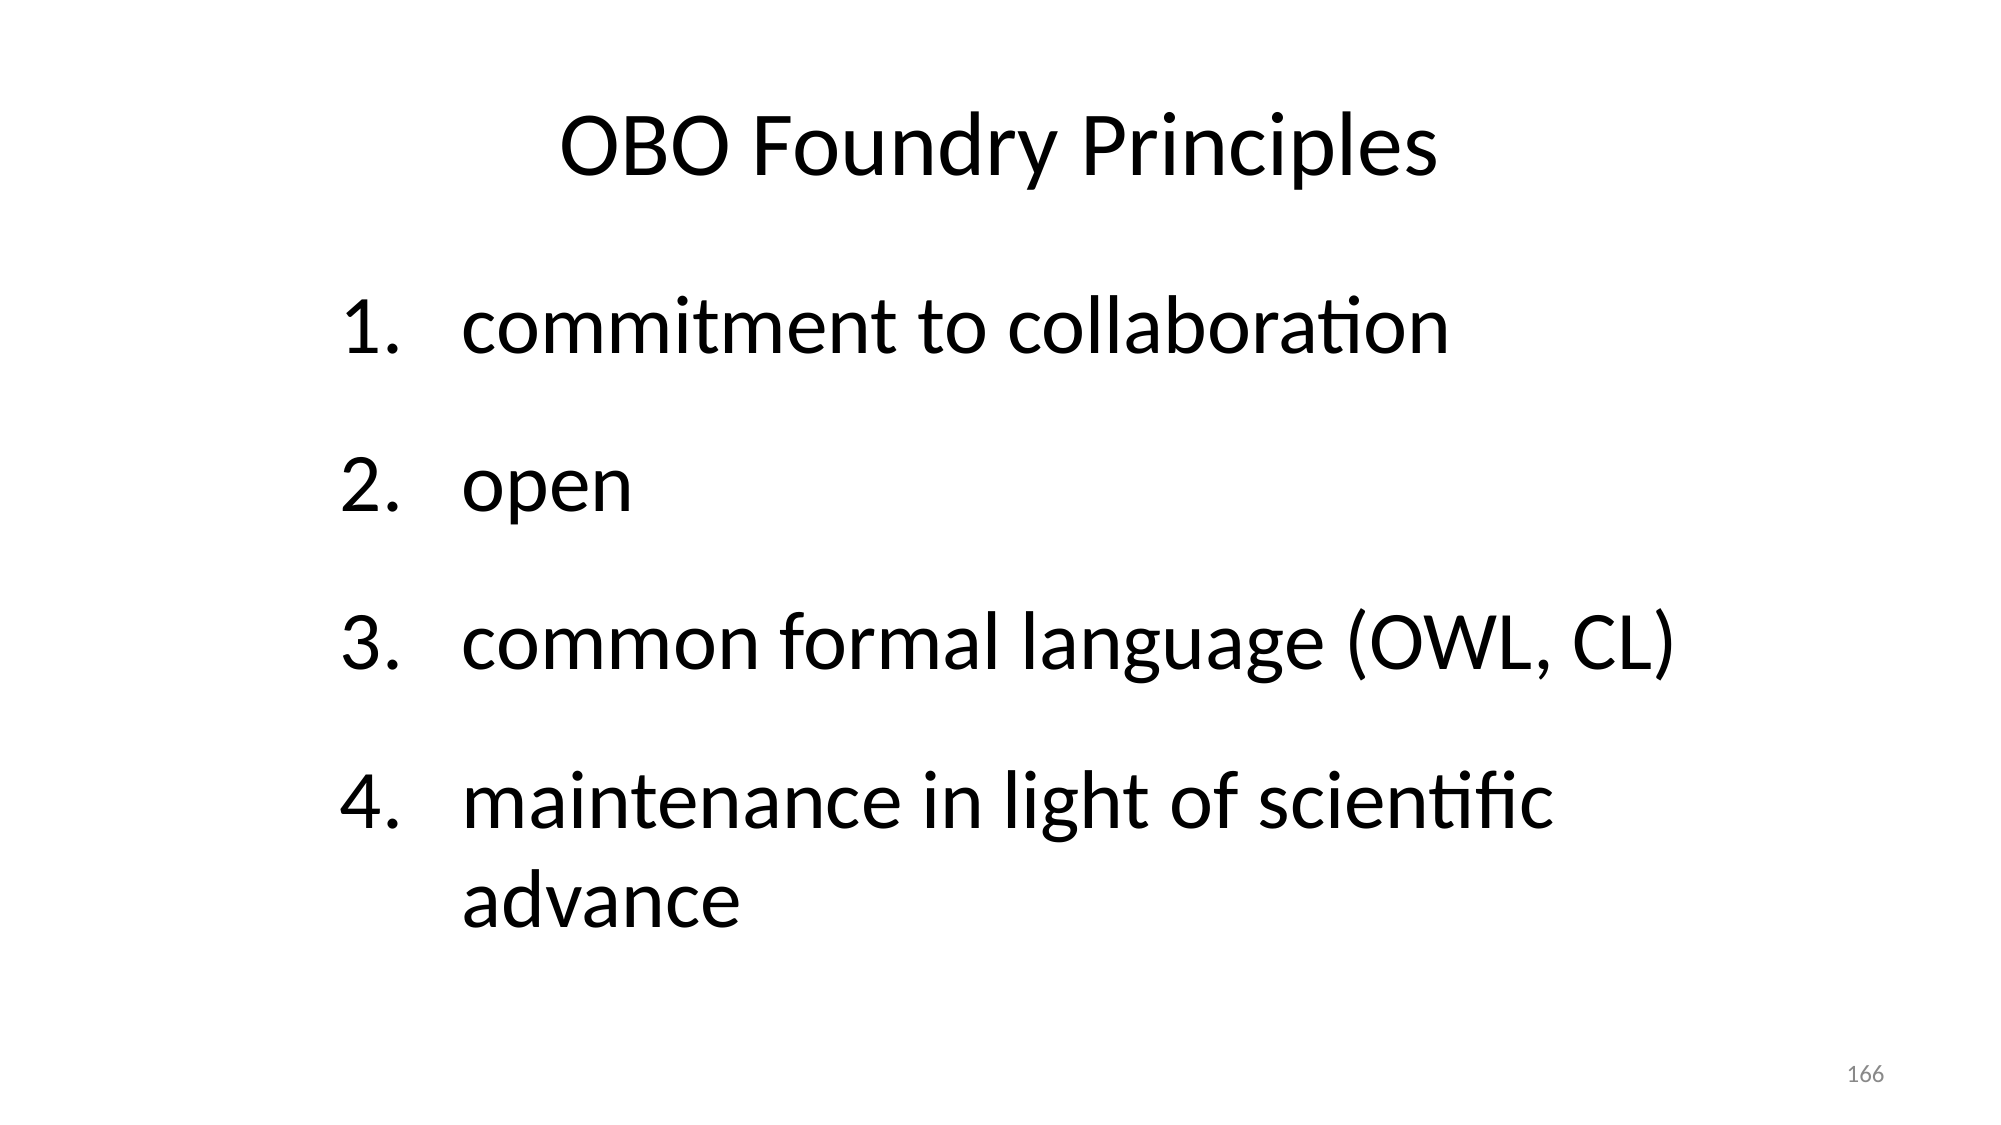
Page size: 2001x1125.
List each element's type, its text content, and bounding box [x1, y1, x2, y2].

list commitment to collaboration open common formal language (OWL, CL) maintenance in light of scientific advance [324, 262, 1750, 1025]
slide_number 166 [1433, 1042, 1900, 1103]
title OBO Foundry Principles [99, 45, 1900, 233]
